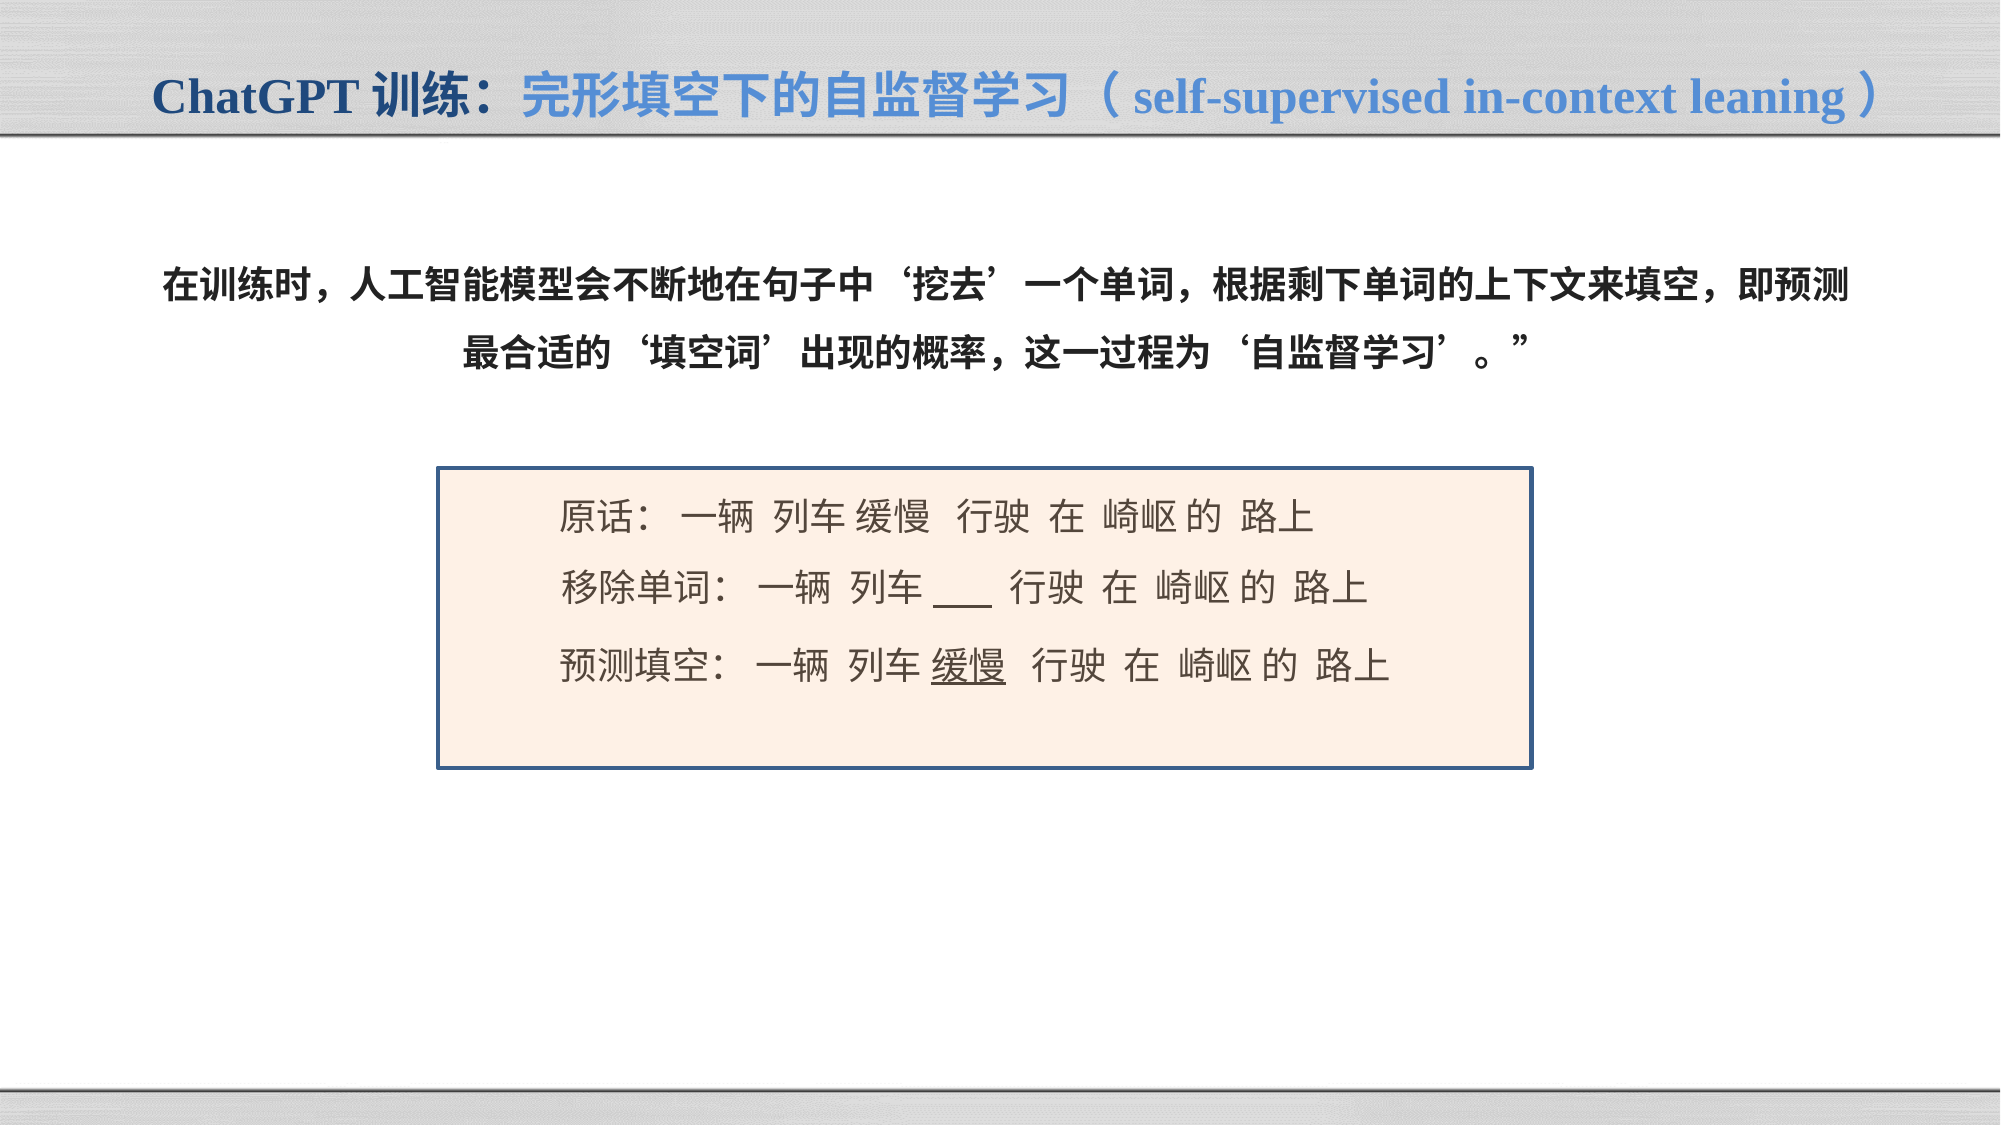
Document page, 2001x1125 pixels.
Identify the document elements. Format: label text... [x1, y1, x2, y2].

title ChatGPT训练：完形填空下的自监督学习（self-supervised in-context leaning） [126, 35, 1933, 144]
text_box [436, 466, 1534, 770]
picture [0, 0, 2001, 1125]
text_box 在训练时，人工智能模型会不断地在句子中‘挖去’一个单词，根据剩下单词的上下文来填空，即预测最合适的‘填空词’出现的概率，这一过程为‘自监督学习’。” [142, 231, 1870, 382]
